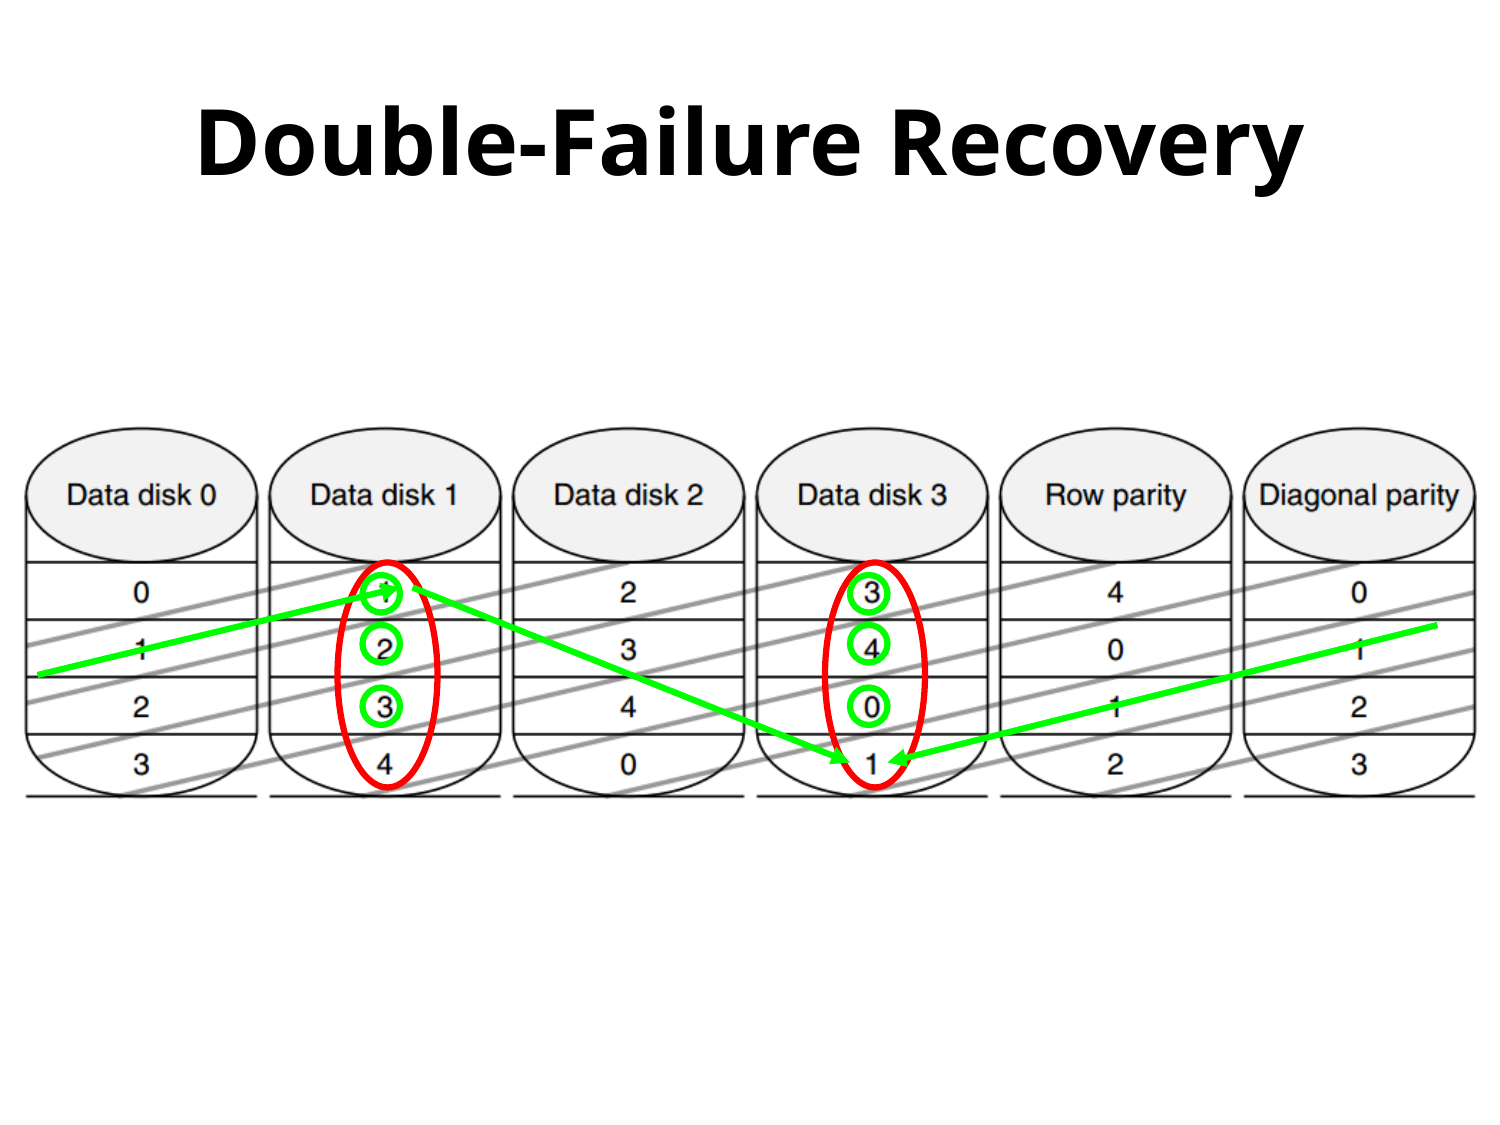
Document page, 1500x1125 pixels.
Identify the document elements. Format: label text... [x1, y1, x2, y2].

title Double-Failure Recovery [75, 45, 1425, 233]
picture [0, 412, 1500, 813]
